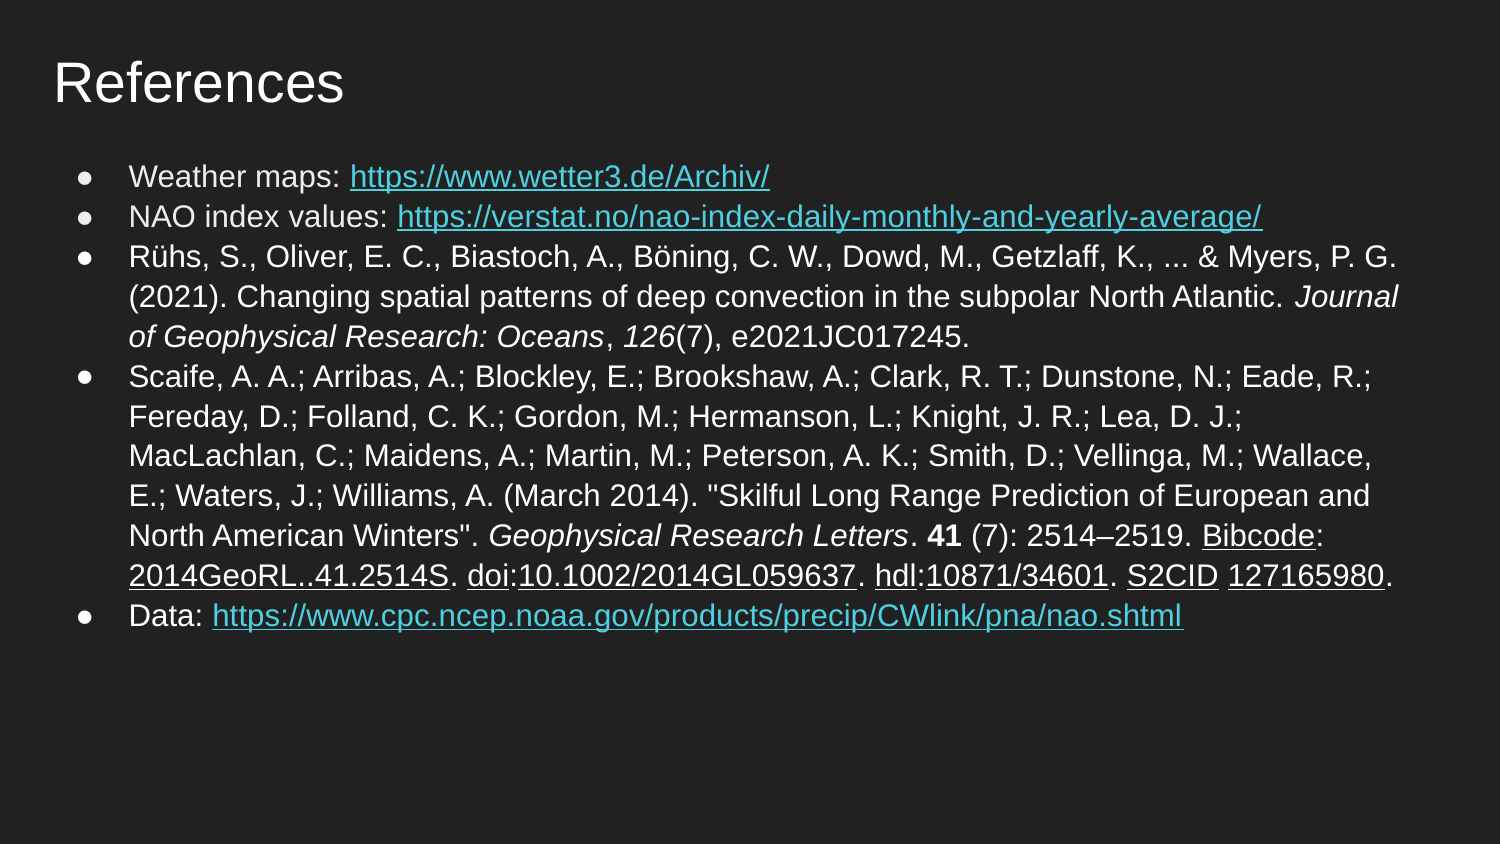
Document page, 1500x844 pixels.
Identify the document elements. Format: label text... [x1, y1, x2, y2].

list Weather maps: https://www.wetter3.de/Archiv/ NAO index values: https://verstat.no/nao-index-daily-monthly-and-yearly-average/ Rühs, S., Oliver, E. C., Biastoch, A., Böning, C. W., Dowd, M., Getzlaff, K., ... & Myers, P. G. (2021). Changing spatial patterns of deep convection in the subpolar North Atlantic. Journal of Geophysical Research: Oceans, 126(7), e2021JC017245. Scaife, A. A.; Arribas, A.; Blockley, E.; Brookshaw, A.; Clark, R. T.; Dunstone, N.; Eade, R.; Fereday, D.; Folland, C. K.; Gordon, M.; Hermanson, L.; Knight, J. R.; Lea, D. J.; MacLachlan, C.; Maidens, A.; Martin, M.; Peterson, A. K.; Smith, D.; Vellinga, M.; Wallace, E.; Waters, J.; Williams, A. (March 2014). "Skilful Long Range Prediction of European and North American Winters". Geophysical Research Letters. 41 (7): 2514–2519. Bibcode:2014GeoRL..41.2514S. doi:10.1002/2014GL059637. hdl:10871/34601. S2CID 127165980. Data: https://www.cpc.ncep.noaa.gov/products/precip/CWlink/pna/nao.shtml [38, 139, 1437, 799]
title References [38, 35, 1437, 130]
